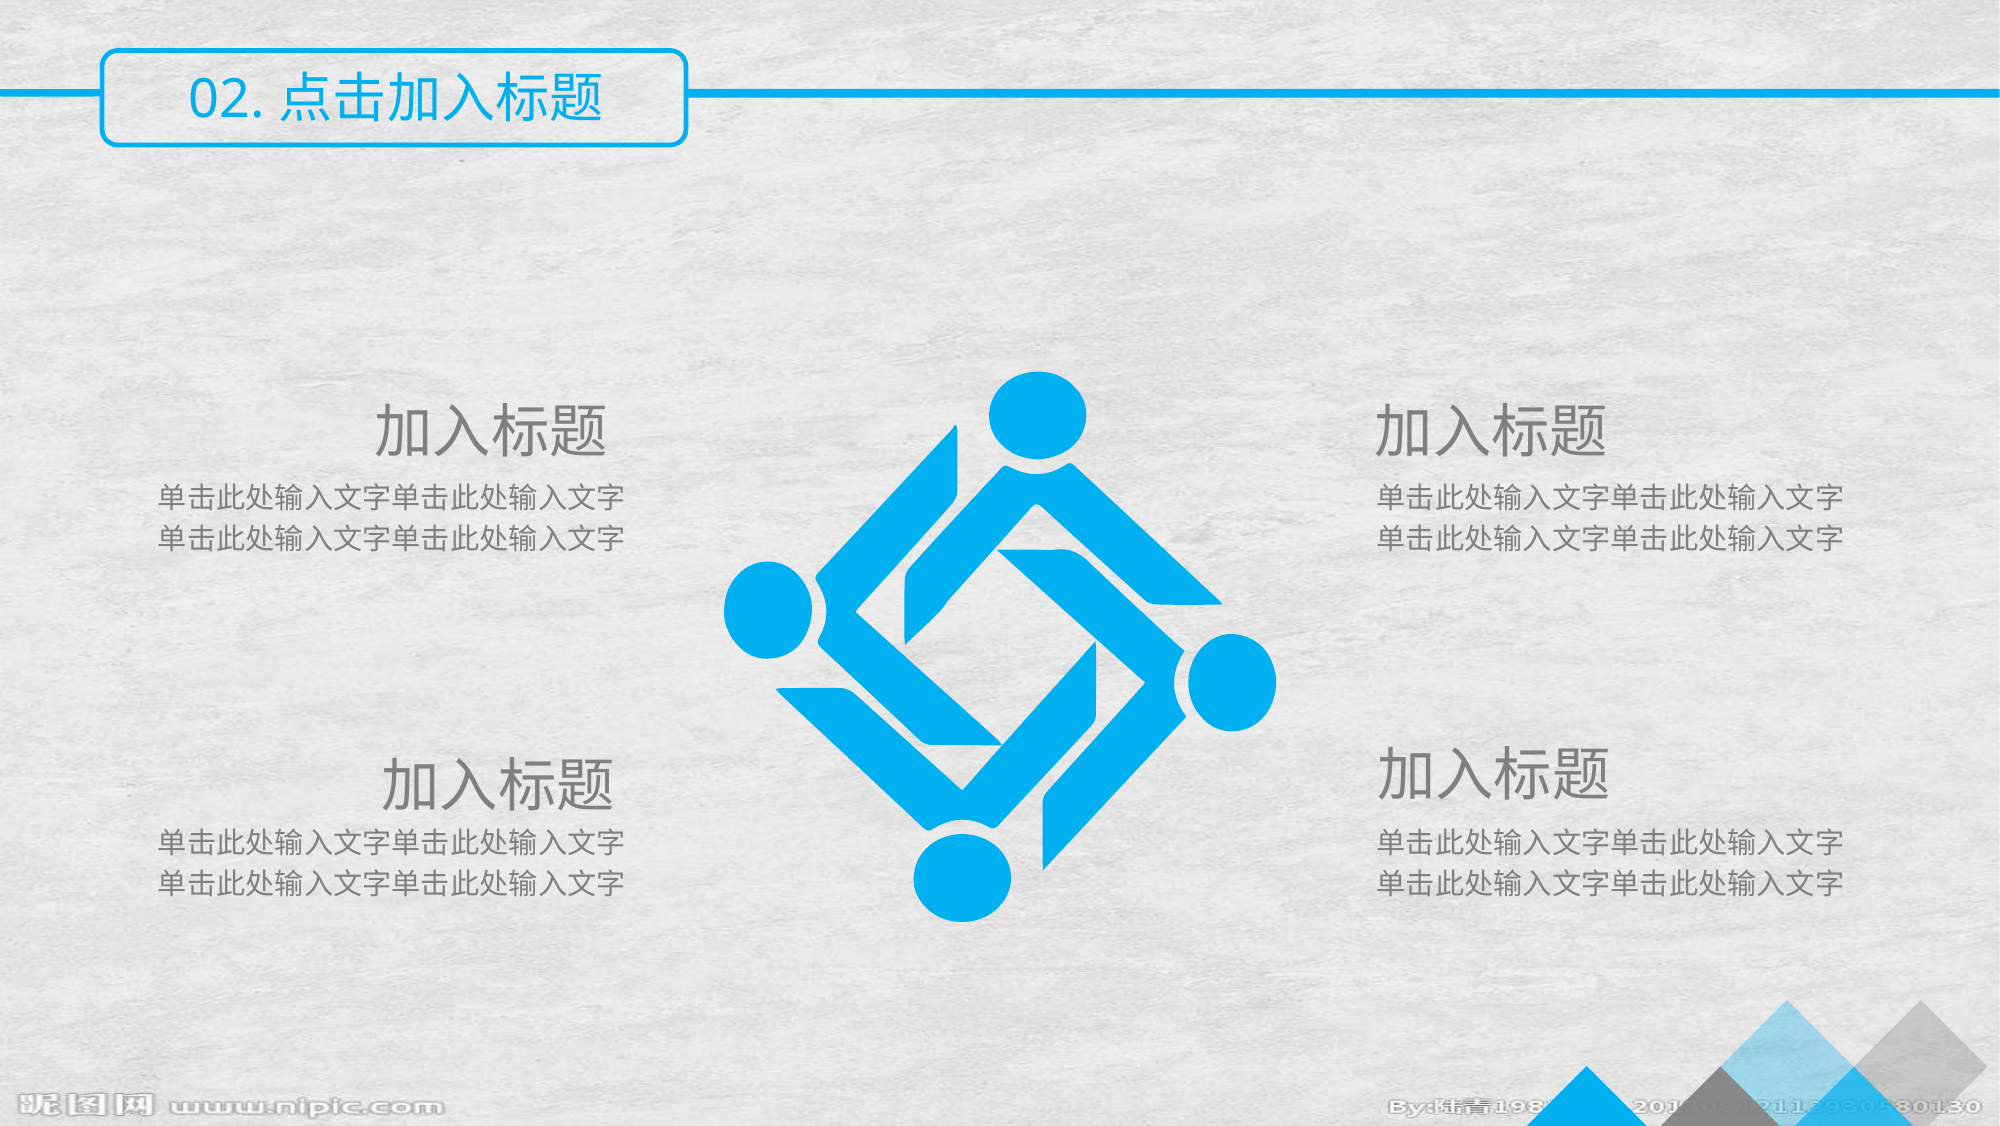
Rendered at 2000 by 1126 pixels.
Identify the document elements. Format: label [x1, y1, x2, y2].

text_box [723, 424, 991, 746]
text_box [0, 50, 2000, 146]
text_box [996, 547, 1277, 871]
text_box [1523, 1063, 1650, 1126]
text_box [1657, 1065, 1775, 1126]
text_box [1851, 997, 1990, 1126]
text_box [1358, 386, 1872, 565]
text_box [142, 386, 653, 565]
text_box [142, 740, 653, 910]
text_box [1799, 1071, 1909, 1126]
text_box [903, 367, 1223, 645]
text_box [775, 755, 1097, 929]
text_box [1718, 997, 1854, 1126]
text_box [1360, 728, 1872, 910]
